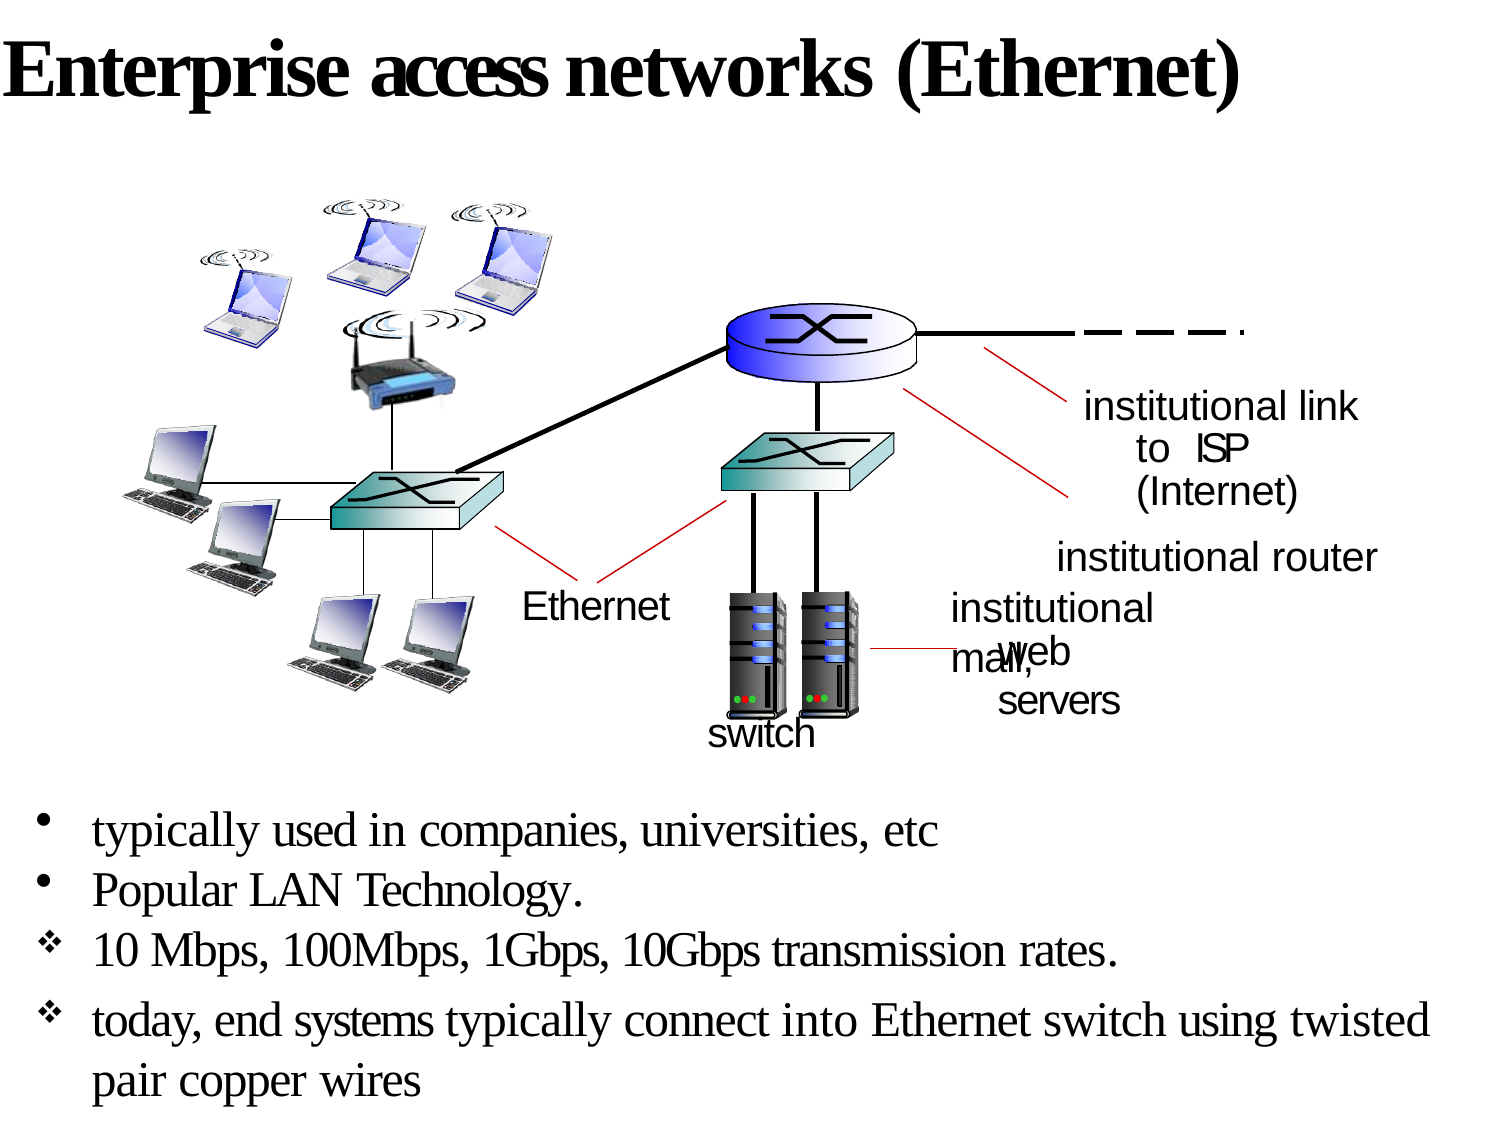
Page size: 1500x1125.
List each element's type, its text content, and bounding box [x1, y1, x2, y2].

text_box [350, 339, 456, 411]
text_box Ethernet switch [519, 576, 840, 756]
text_box [327, 259, 355, 279]
text_box [727, 362, 812, 383]
text_box [850, 634, 859, 706]
text_box [330, 508, 459, 530]
text_box [149, 431, 208, 482]
text_box [802, 655, 824, 660]
text_box [721, 469, 849, 491]
text_box [835, 303, 918, 333]
text_box [806, 694, 813, 703]
text_box [314, 599, 358, 650]
text_box [813, 694, 821, 703]
text_box [322, 197, 426, 253]
text_box [820, 694, 828, 702]
text_box [801, 640, 824, 645]
text_box [367, 218, 426, 257]
text_box [330, 472, 372, 507]
text_box [228, 327, 245, 337]
text_box [214, 505, 273, 556]
text_box [848, 605, 859, 618]
text_box [279, 277, 293, 325]
text_box [769, 439, 846, 464]
text_box [801, 711, 847, 717]
text_box [413, 479, 480, 490]
text_box [541, 237, 553, 288]
text_box [727, 361, 916, 383]
text_box [802, 645, 824, 655]
text_box institutional mail, [948, 578, 1250, 681]
text_box [844, 591, 850, 710]
text_box [455, 273, 483, 296]
text_box [818, 316, 873, 329]
text_box [481, 291, 500, 302]
text_box [538, 235, 553, 289]
text_box [765, 328, 818, 342]
text_box [203, 325, 281, 352]
text_box [378, 478, 455, 503]
text_box [824, 592, 844, 710]
text_box [482, 227, 495, 270]
text_box web servers [995, 621, 1203, 724]
text_box [803, 440, 871, 451]
text_box [228, 310, 279, 326]
title Enterprise access networks (Ethernet) [0, 11, 1463, 202]
text_box [450, 201, 552, 266]
text_box [228, 270, 240, 308]
text_box [726, 303, 808, 328]
text_box [721, 433, 763, 467]
text_box [802, 660, 824, 710]
text_box [727, 333, 916, 361]
text_box [203, 311, 229, 331]
text_box [727, 303, 917, 356]
text_box [877, 454, 894, 469]
text_box [408, 602, 467, 652]
text_box [355, 218, 371, 256]
text_box [99, 420, 219, 531]
text_box [353, 275, 373, 285]
text_box [354, 258, 412, 275]
text_box [837, 666, 842, 707]
text_box [454, 271, 540, 320]
text_box [801, 605, 824, 610]
text_box [459, 471, 504, 530]
text_box institutional link to ISP (Internet) institutional router [1056, 376, 1405, 581]
text_box [738, 450, 802, 462]
text_box [282, 283, 292, 324]
text_box [240, 269, 292, 308]
text_box [482, 272, 538, 291]
text_box [802, 610, 824, 640]
text_box [264, 589, 383, 699]
text_box typically used in companies, universities, etc Popular LAN Technology. 10 Mbps, 100Mbps, 1Gbps, 10Gbps transmission rates. today, end systems typically connect into Ethernet switch using twisted pair copper wires [33, 794, 1500, 1106]
text_box [326, 257, 413, 300]
text_box [163, 494, 283, 604]
text_box [721, 433, 892, 469]
text_box [229, 269, 243, 308]
text_box [414, 231, 426, 273]
text_box [347, 489, 412, 501]
text_box [847, 706, 859, 718]
text_box [802, 592, 824, 605]
text_box [850, 592, 859, 605]
text_box [770, 316, 868, 342]
text_box [330, 472, 501, 508]
text_box [358, 591, 477, 701]
text_box [199, 247, 292, 305]
text_box [799, 710, 850, 718]
text_box [848, 622, 859, 634]
text_box [482, 270, 541, 280]
text_box [342, 307, 486, 339]
text_box [483, 226, 499, 270]
text_box [495, 227, 553, 270]
text_box [832, 364, 917, 383]
text_box [486, 492, 504, 508]
text_box [354, 219, 367, 256]
text_box [412, 226, 427, 272]
text_box [849, 432, 894, 491]
